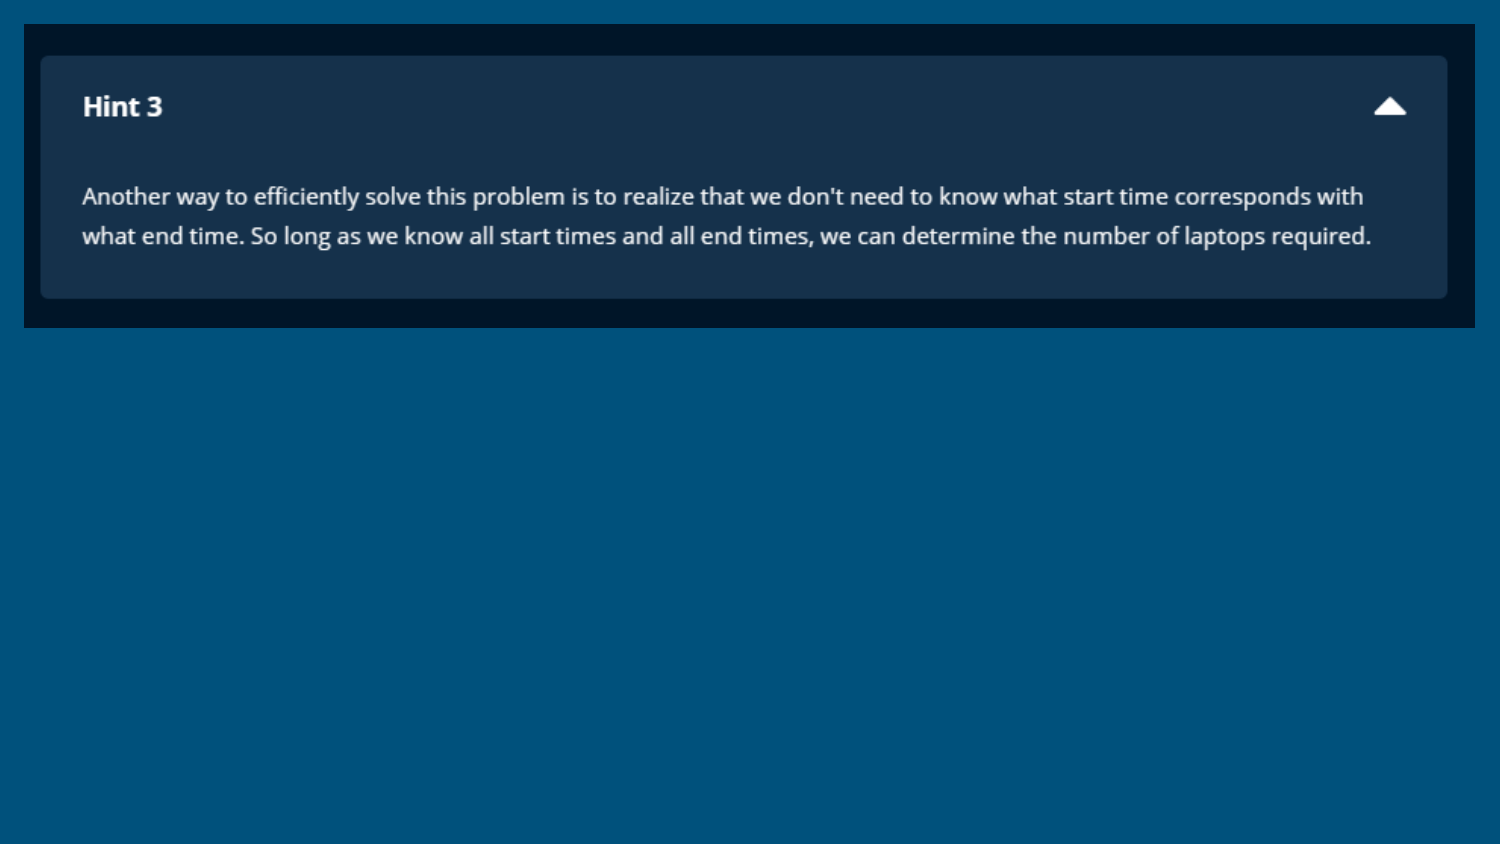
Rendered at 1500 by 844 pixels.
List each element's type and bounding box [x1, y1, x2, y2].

picture [25, 25, 1474, 327]
